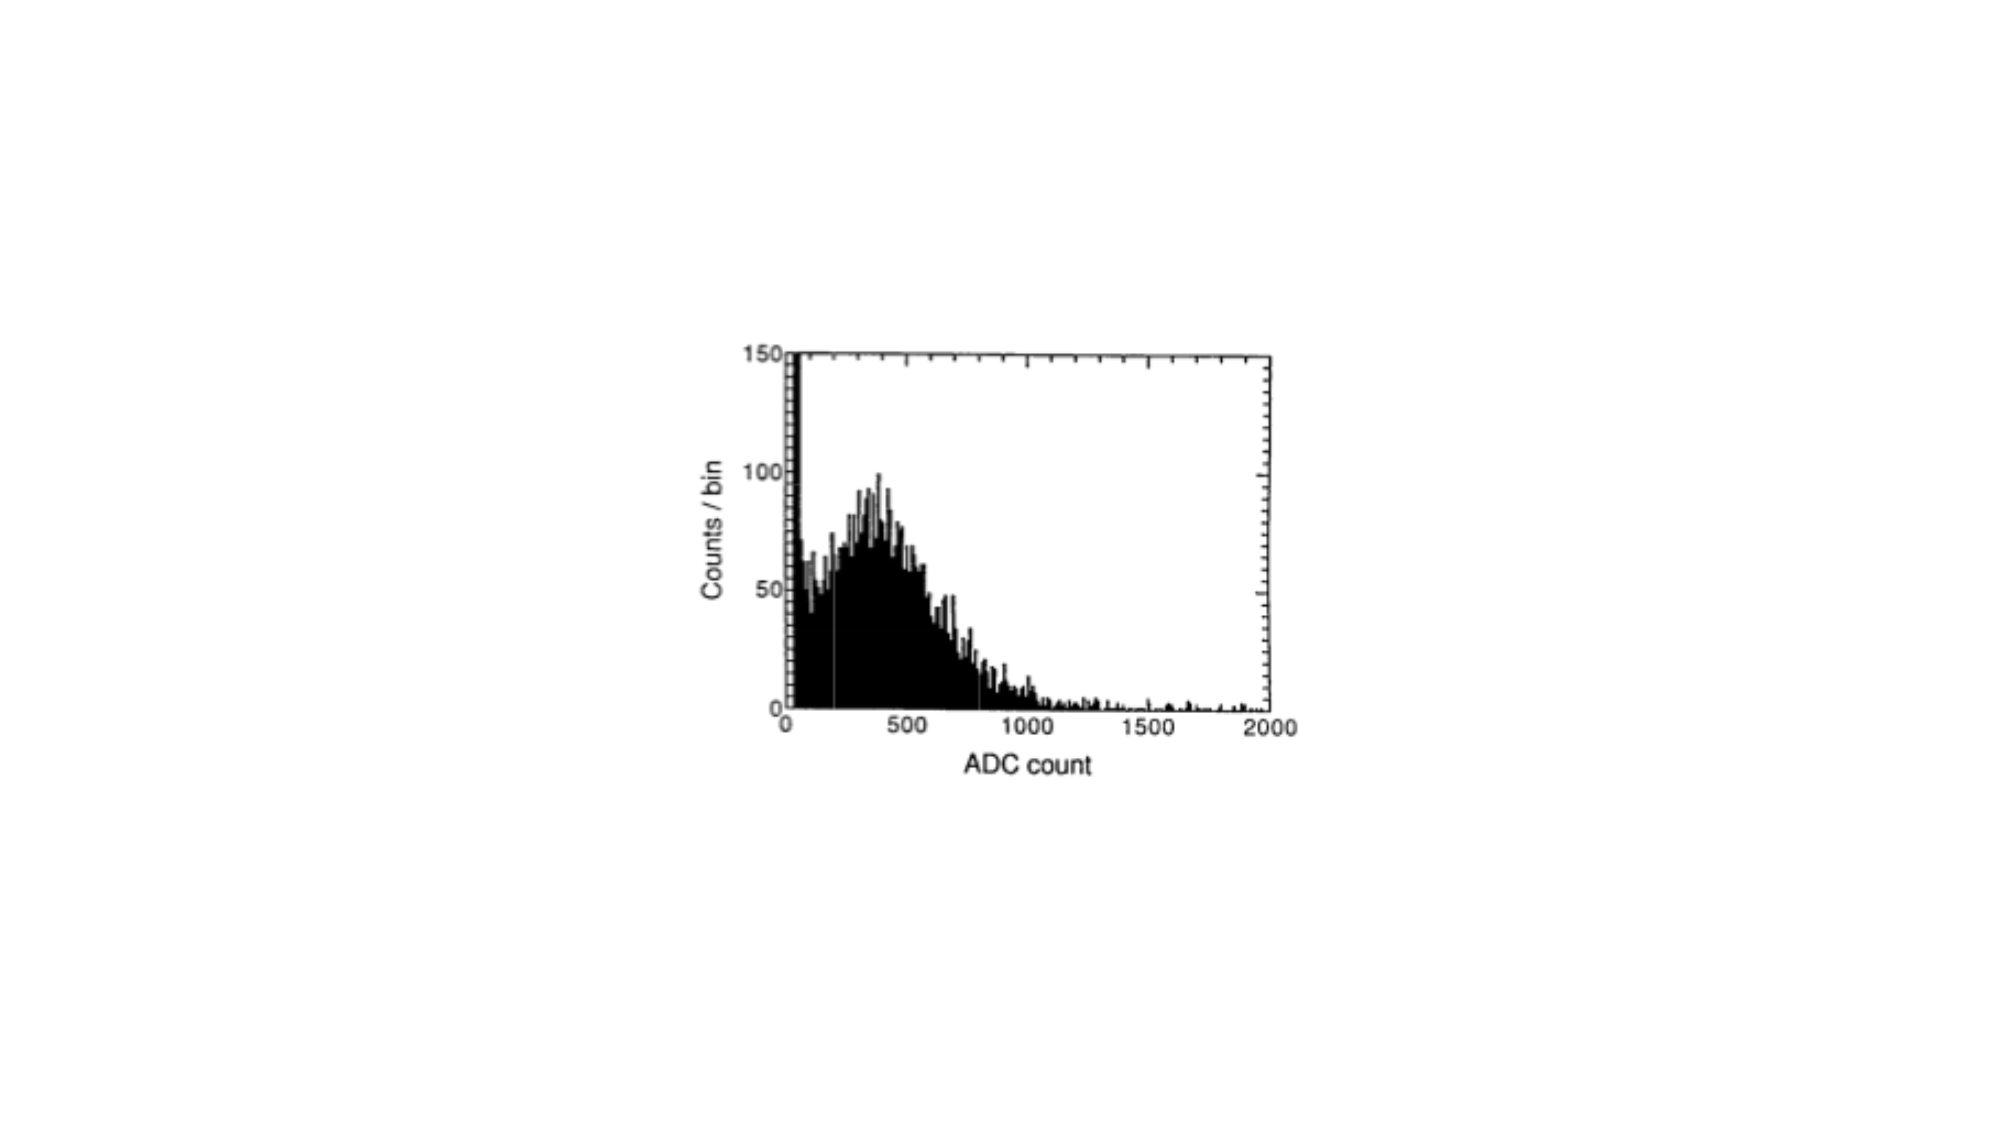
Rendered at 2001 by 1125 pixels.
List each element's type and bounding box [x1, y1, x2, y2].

picture [683, 326, 1317, 799]
